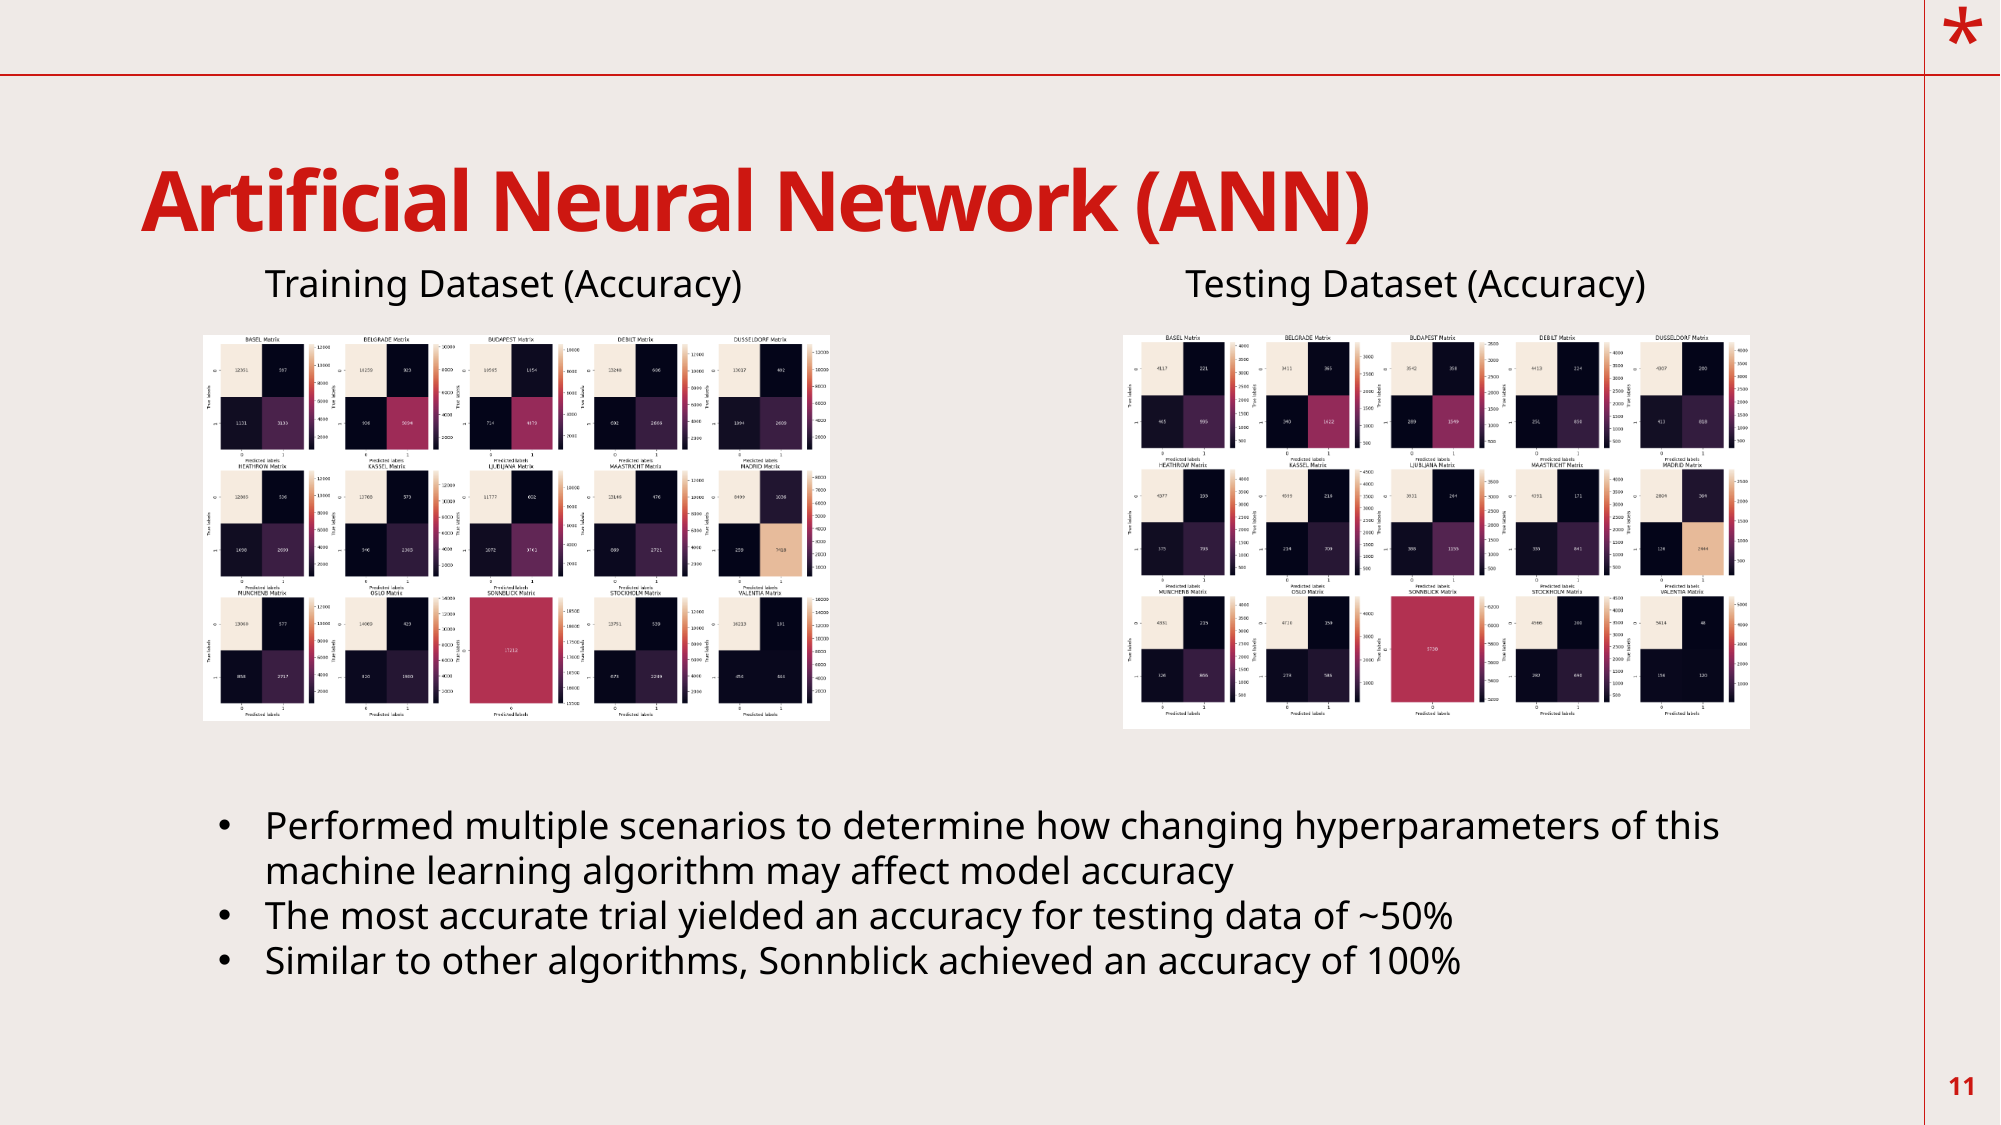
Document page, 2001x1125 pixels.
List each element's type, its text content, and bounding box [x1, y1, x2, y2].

text_box Testing Dataset (Accuracy) [1170, 252, 1750, 313]
slide_number 11 [1925, 1050, 2000, 1125]
title Artificial Neural Network (ANN) [126, 163, 1874, 314]
picture [203, 335, 830, 721]
picture [1123, 335, 1750, 729]
text_box Training Dataset (Accuracy) [250, 252, 830, 313]
text_box Performed multiple scenarios to determine how changing hyperparameters of this machine learning algorithm may affect model accuracy The most accurate trial yielded an accuracy for testing data of ~50% Similar to other algorithms, Sonnblick achieved an accuracy of 100% [203, 794, 1750, 990]
